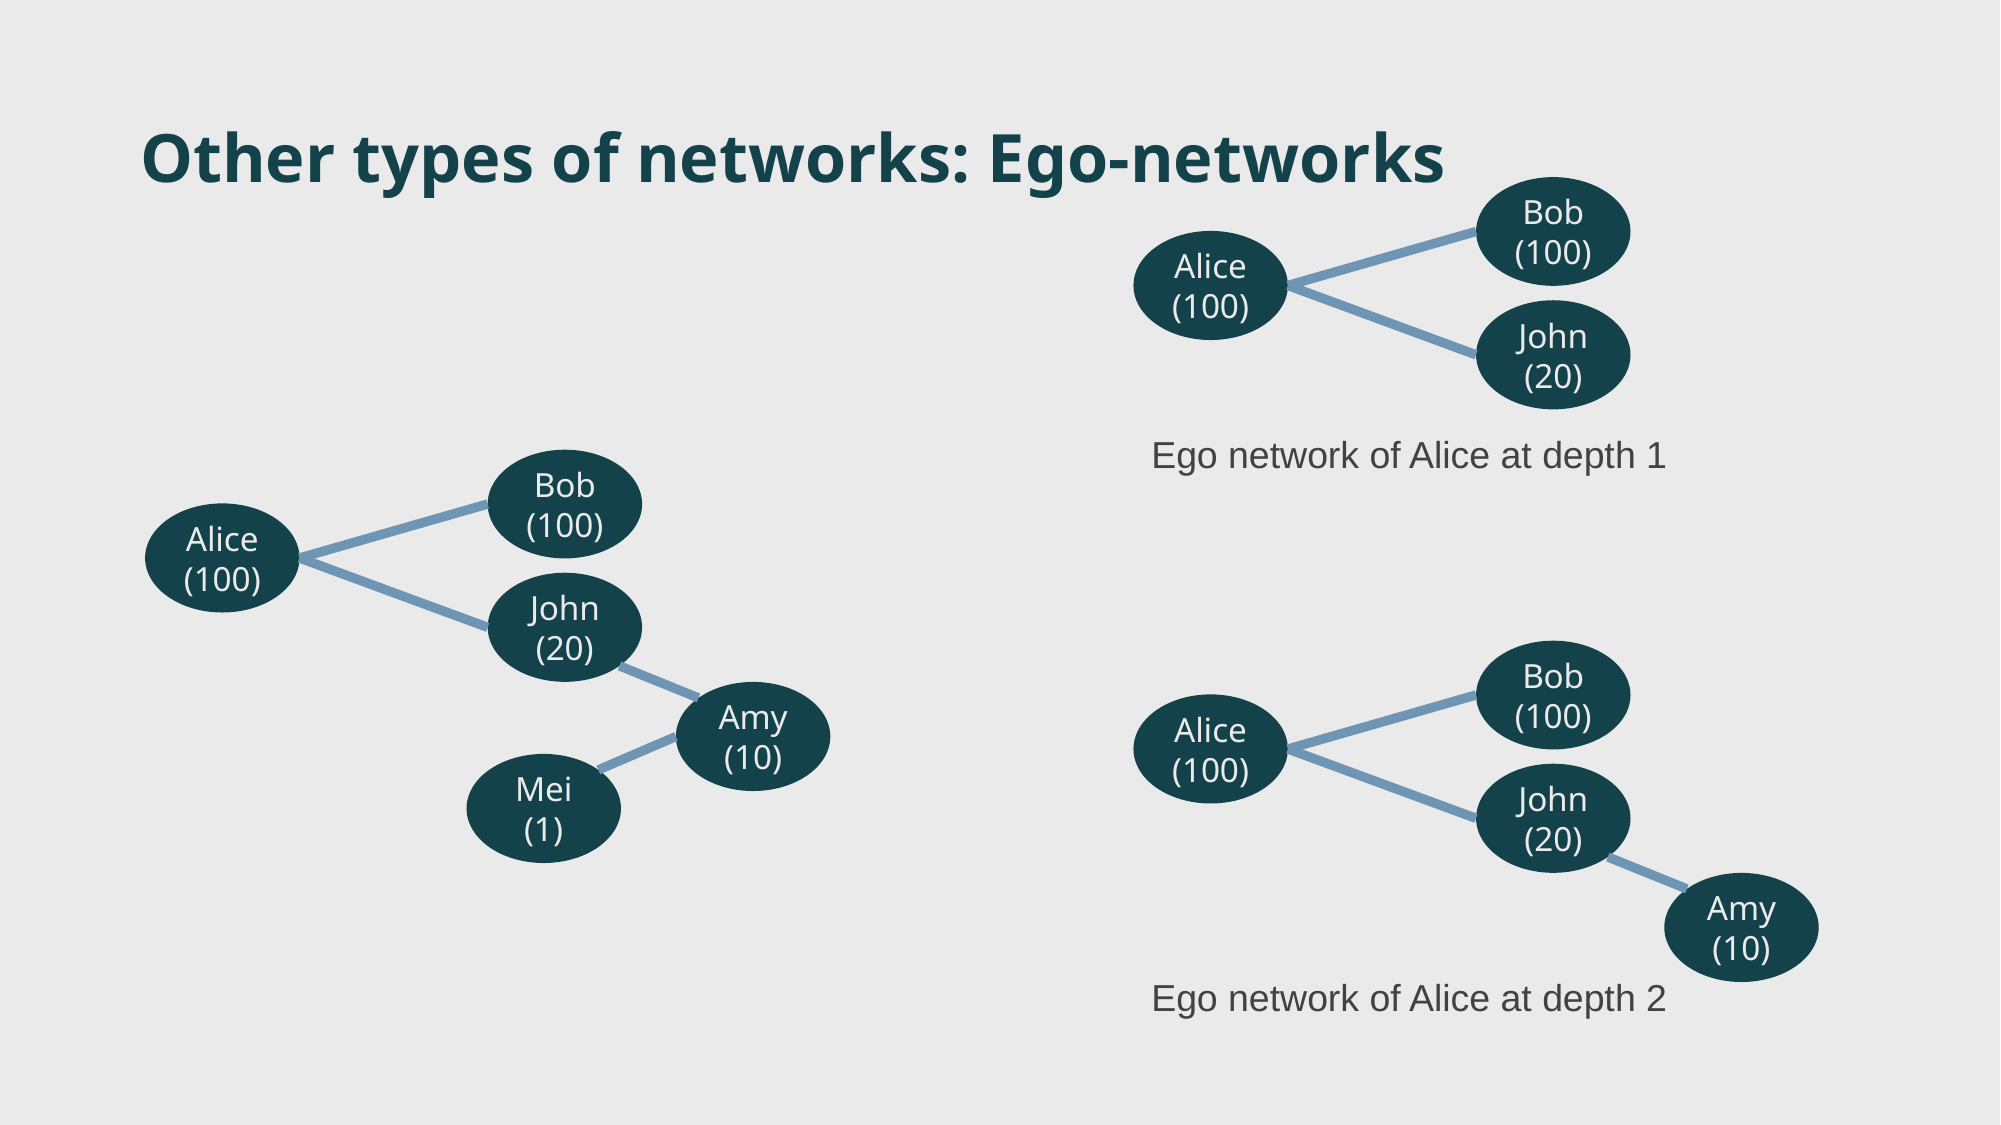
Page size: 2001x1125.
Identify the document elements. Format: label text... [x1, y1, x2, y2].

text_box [145, 449, 831, 864]
text_box Other types of networks: Ego-networks [125, 117, 1827, 313]
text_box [1133, 177, 1686, 485]
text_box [1133, 640, 1819, 1027]
